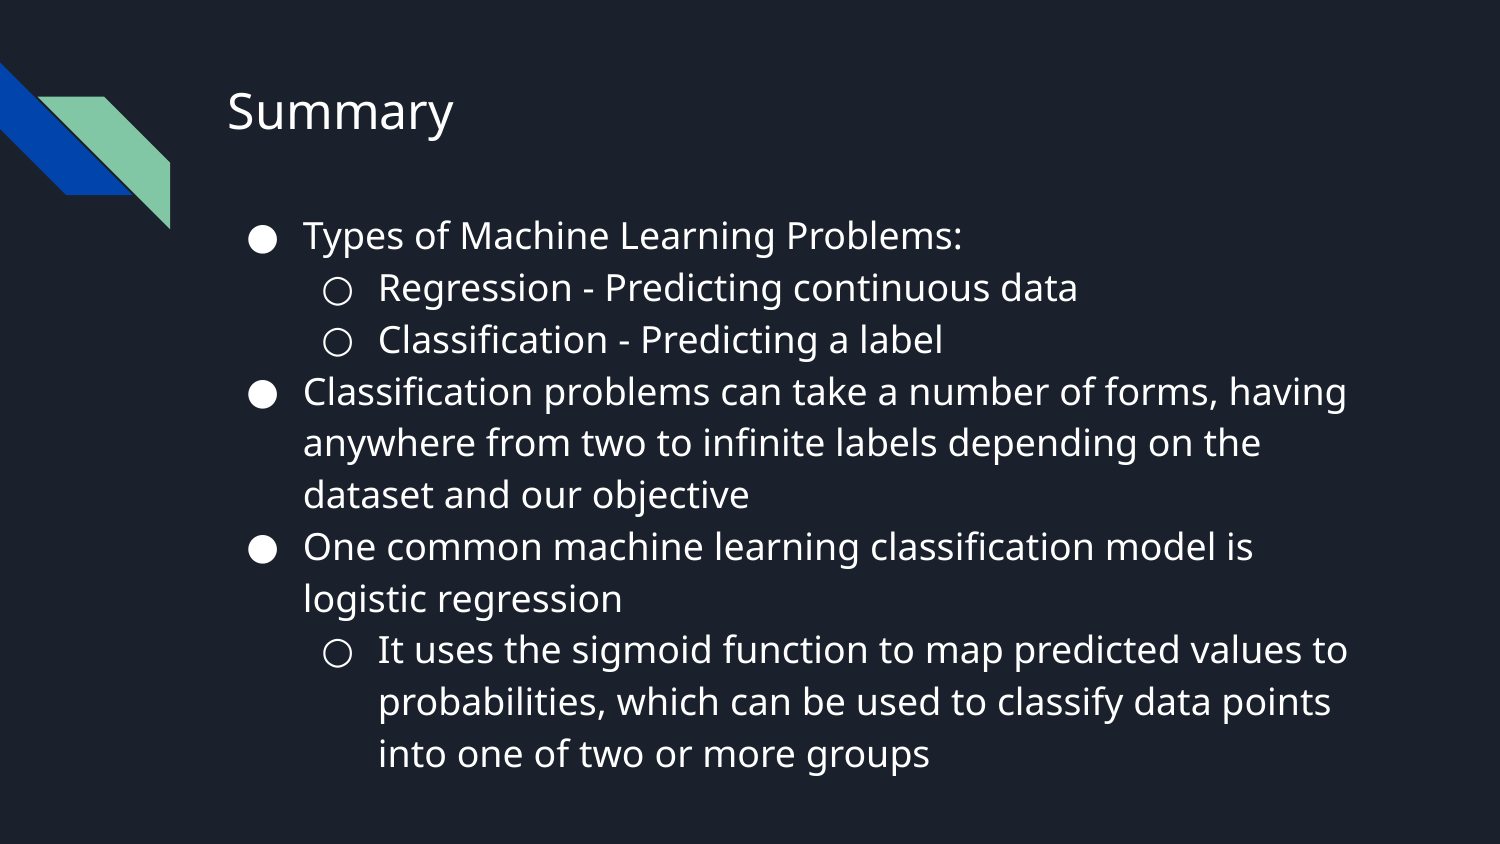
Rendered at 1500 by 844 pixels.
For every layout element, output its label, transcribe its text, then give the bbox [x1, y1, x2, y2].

list Types of Machine Learning Problems: Regression - Predicting continuous data Classification - Predicting a label Classification problems can take a number of forms, having anywhere from two to infinite labels depending on the dataset and our objective One common machine learning classification model is logistic regression It uses the sigmoid function to map predicted values to probabilities, which can be used to classify data points into one of two or more groups [212, 190, 1368, 759]
title Summary [212, 64, 1368, 190]
